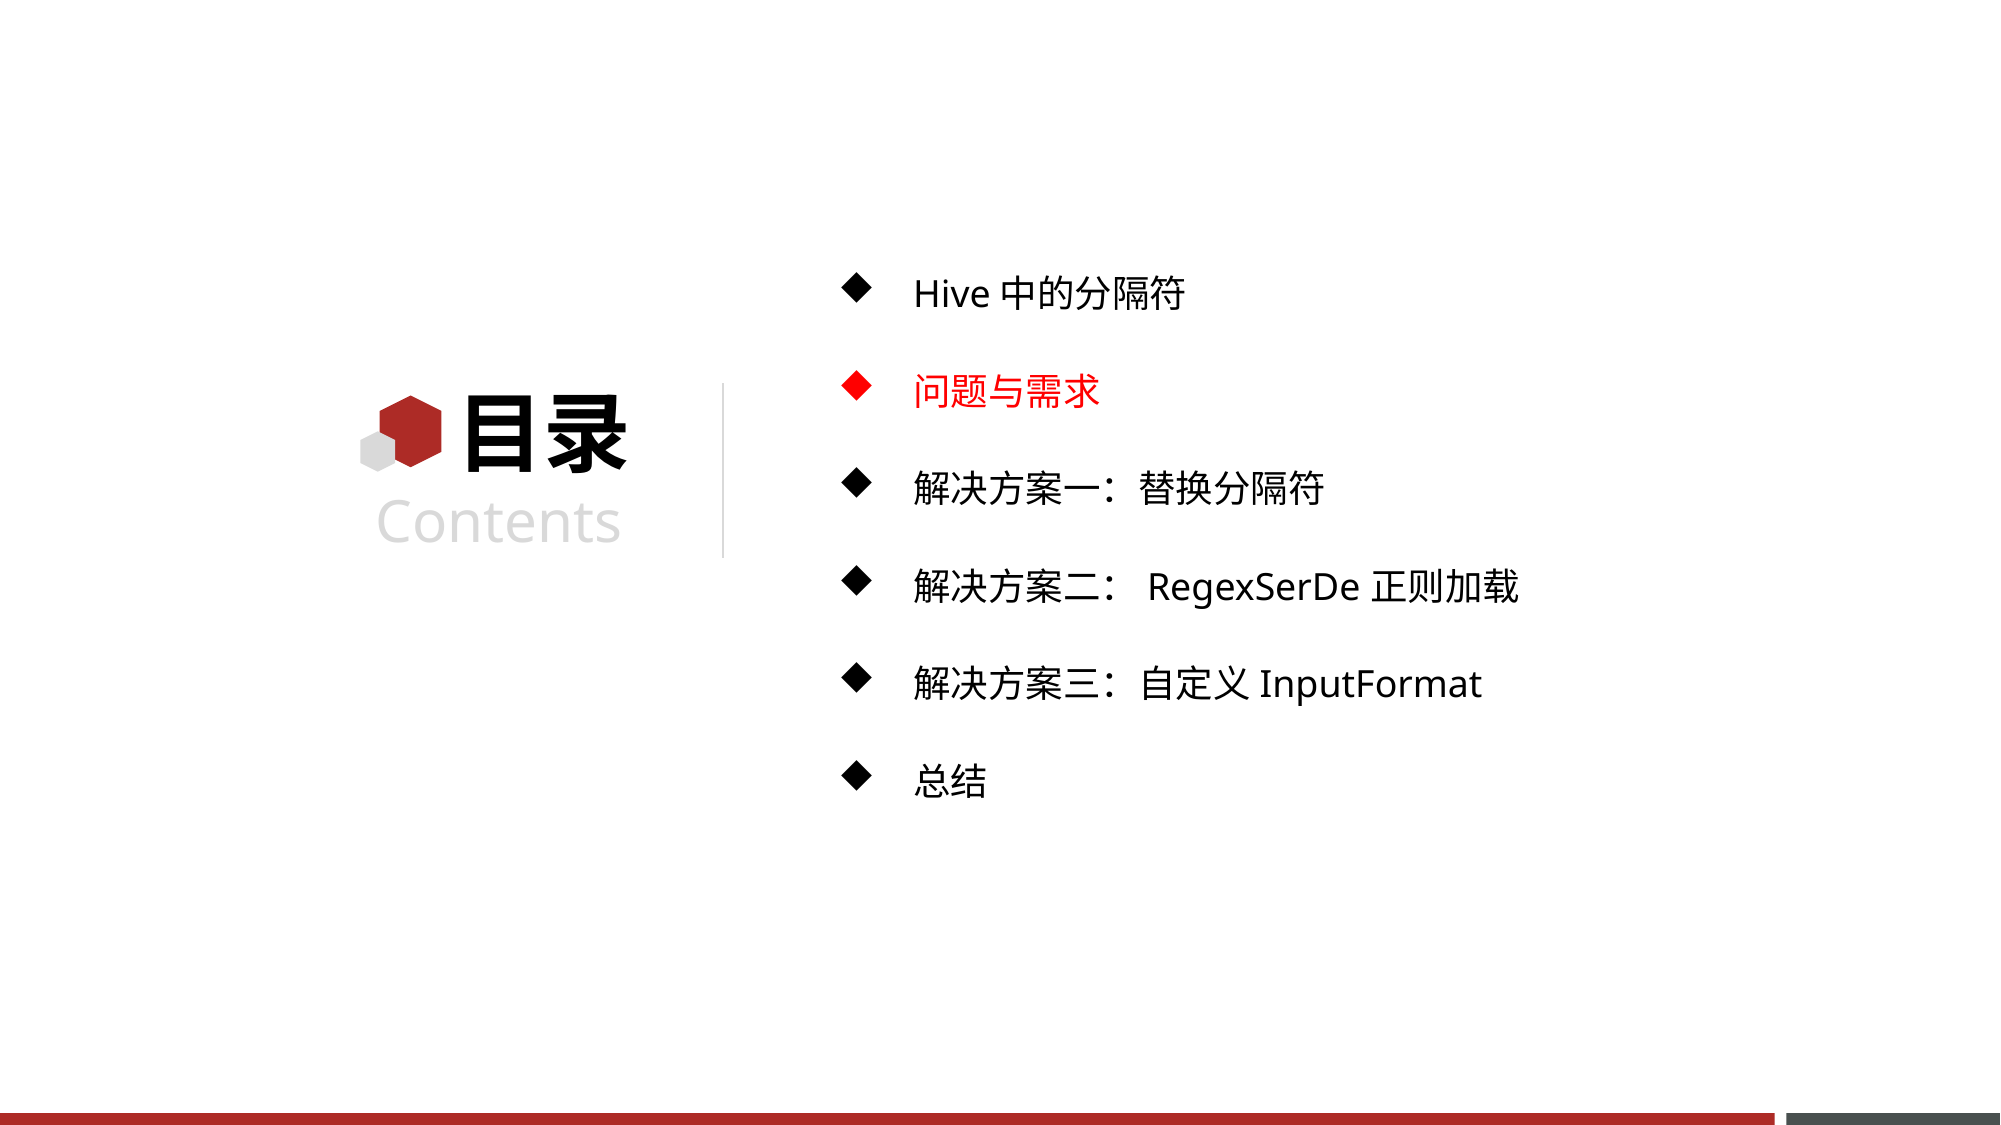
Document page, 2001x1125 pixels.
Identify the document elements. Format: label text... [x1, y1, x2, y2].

list Hive中的分隔符 问题与需求 解决方案一：替换分隔符 解决方案二：RegexSerDe正则加载 解决方案三：自定义InputFormat 总结 [823, 165, 1804, 864]
